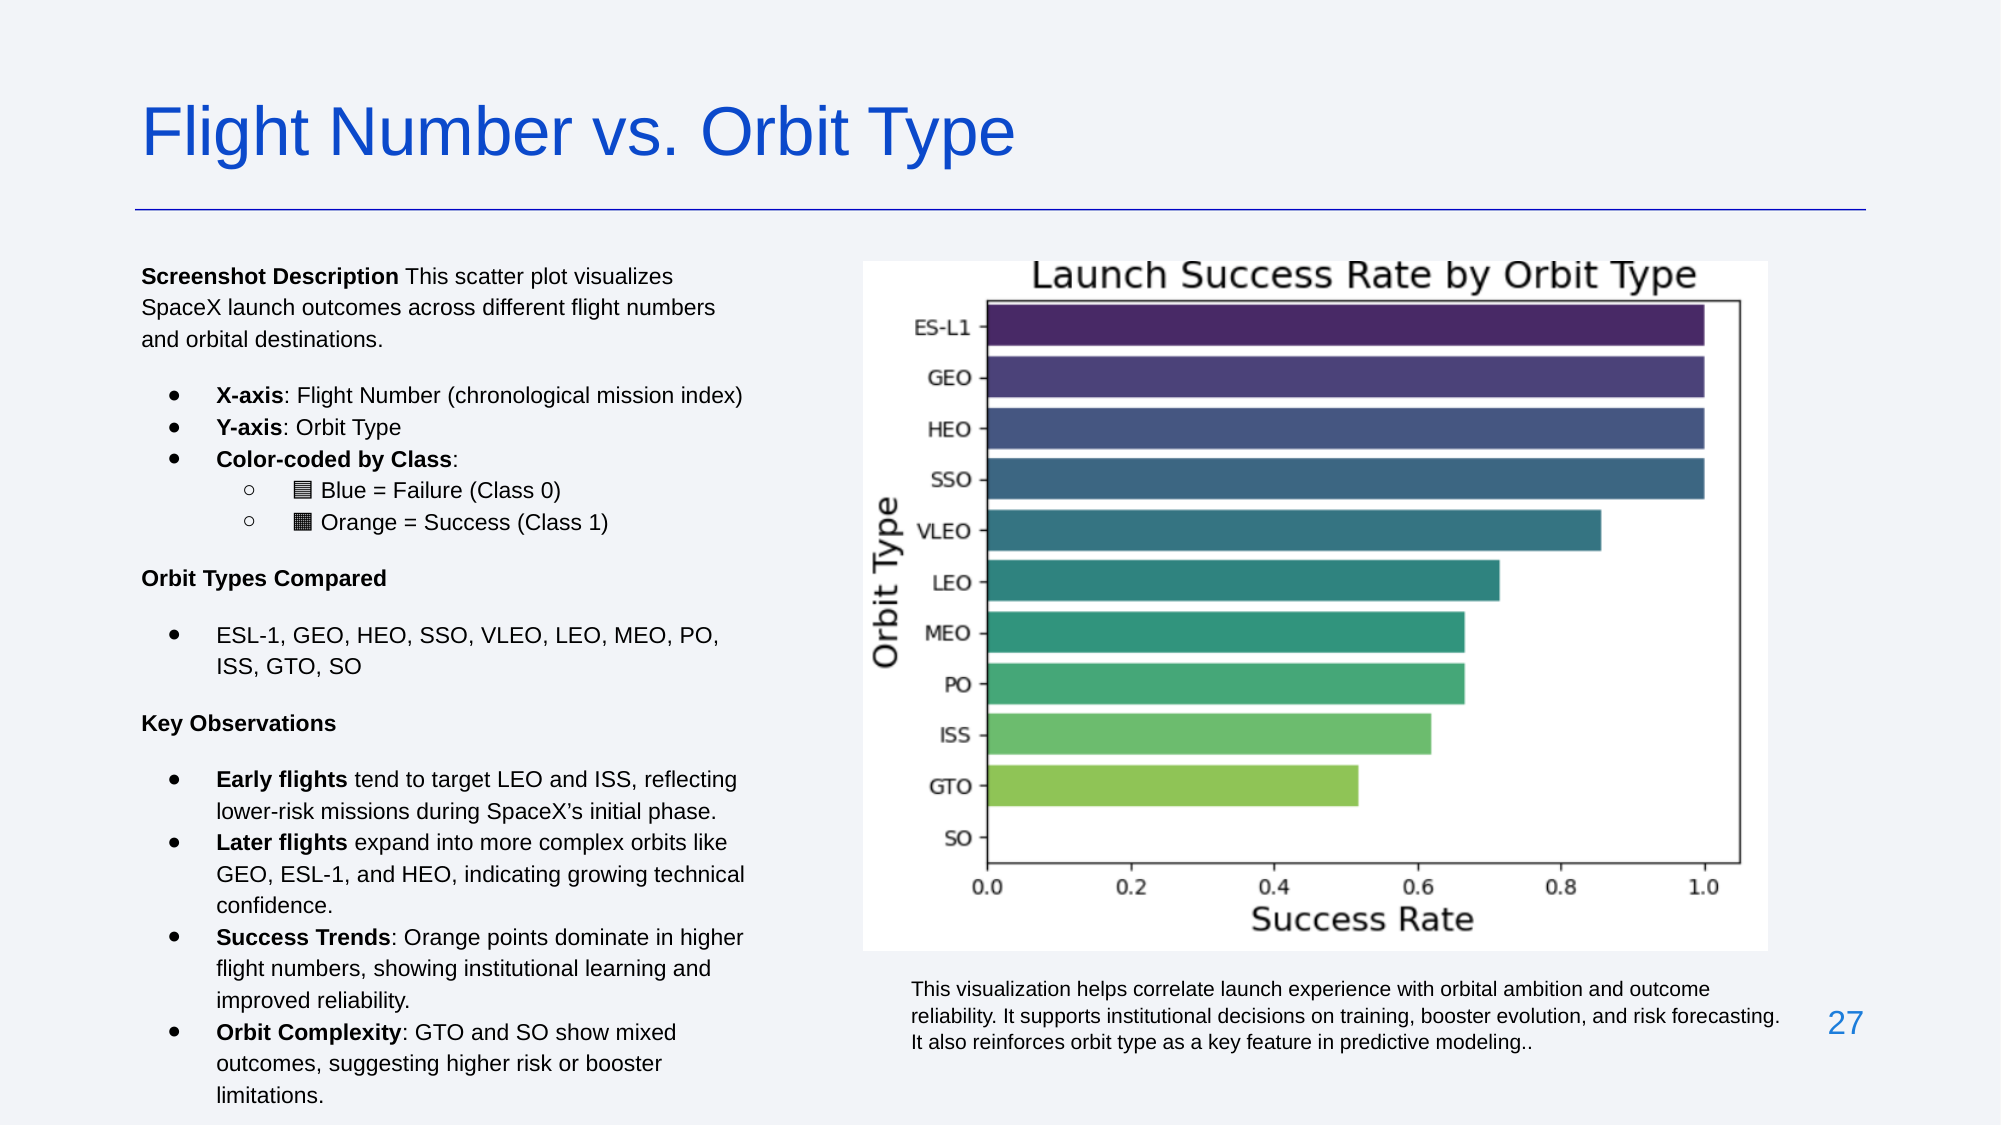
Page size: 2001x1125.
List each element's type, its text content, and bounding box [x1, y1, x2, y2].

list This visualization helps correlate launch experience with orbital ambition and outcome reliability. It supports institutional decisions on training, booster evolution, and risk forecasting. It also reinforces orbit type as a key feature in predictive modeling.. [896, 967, 1801, 1076]
text_box Flight Number vs. Orbit Type [126, 88, 1852, 179]
slide_number ‹#› [1801, 988, 1880, 1055]
picture [0, 0, 2001, 1125]
list Screenshot Description This scatter plot visualizes SpaceX launch outcomes across different flight numbers and orbital destinations. X-axis: Flight Number (chronological mission index) Y-axis: Orbit Type Color-coded by Class: 🟦 Blue = Failure (Class 0) 🟧 Orange = Success (Class 1) Orbit Types Compared ESL-1, GEO, HEO, SSO, VLEO, LEO, MEO, PO, ISS, GTO, SO Key Observations Early flights tend to target LEO and ISS, reflecting lower-risk missions during SpaceX’s initial phase. Later flights expand into more complex orbits like GEO, ESL-1, and HEO, indicating growing technical confidence. Success Trends: Orange points dominate in higher flight numbers, showing institutional learning and improved reliability. Orbit Complexity: GTO and SO show mixed outcomes, suggesting higher risk or booster limitations. [126, 249, 772, 876]
